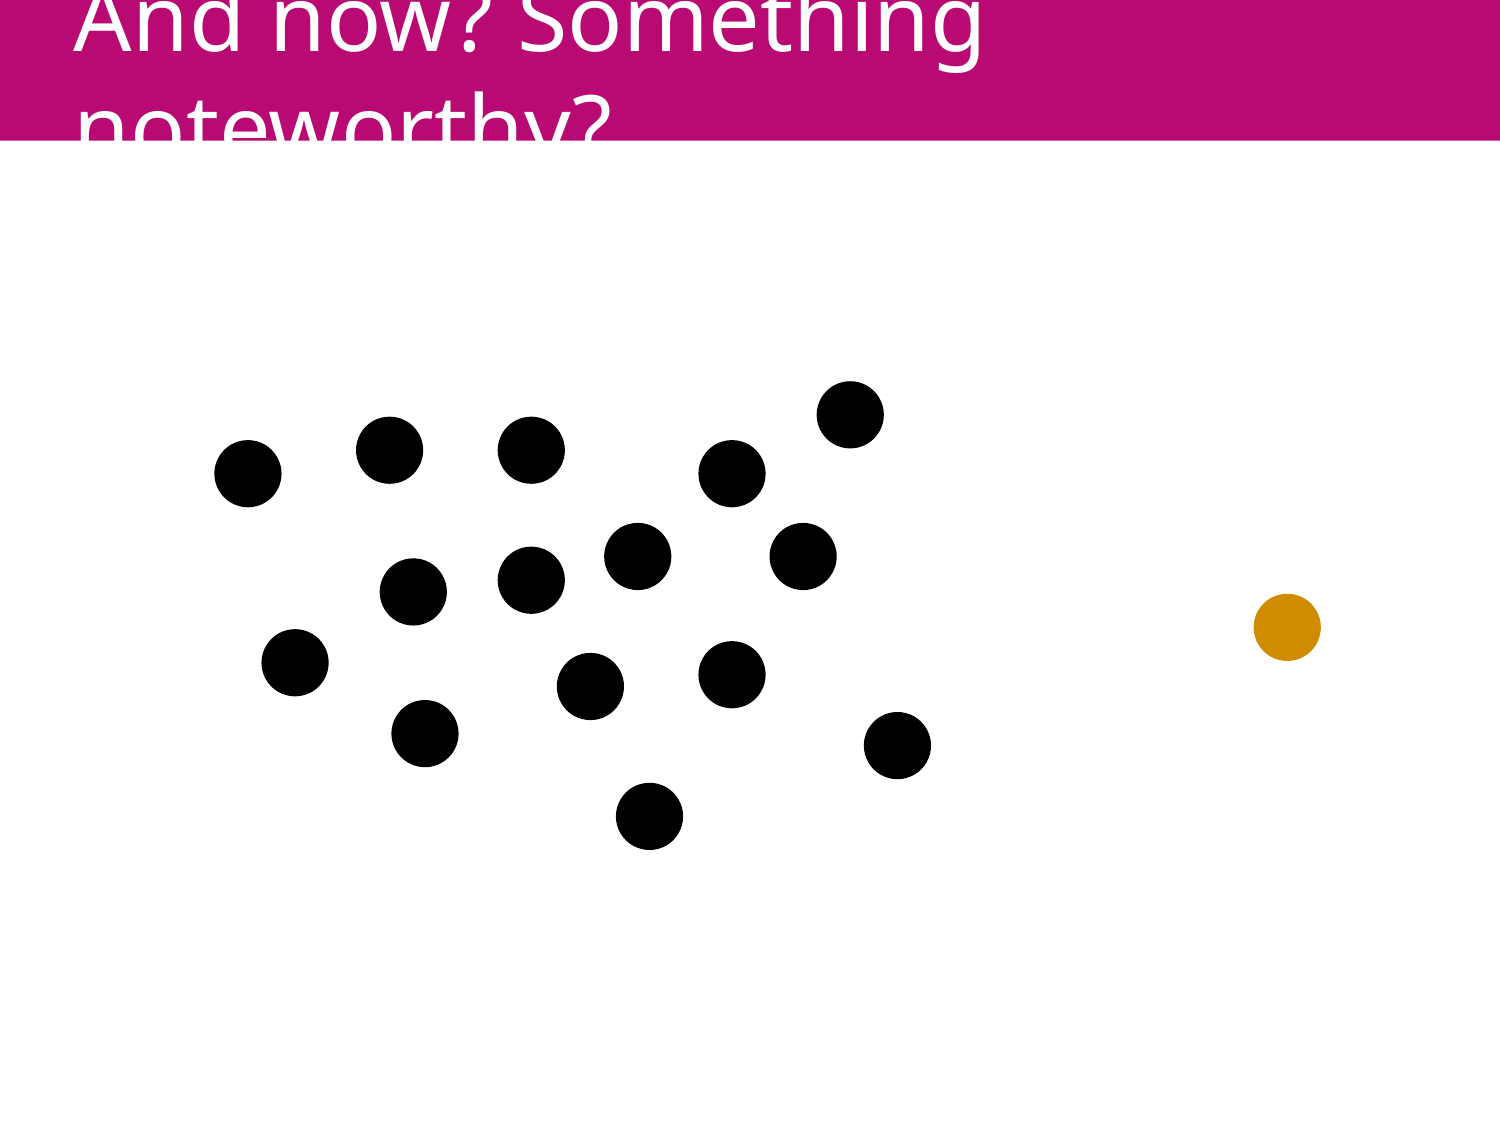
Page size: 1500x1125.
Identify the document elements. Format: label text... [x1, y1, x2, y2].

text_box [867, 716, 927, 776]
text_box [608, 527, 668, 586]
text_box [501, 420, 561, 480]
text_box [702, 444, 762, 504]
text_box [360, 420, 420, 480]
text_box [560, 657, 620, 716]
text_box [620, 786, 679, 846]
text_box [265, 633, 325, 693]
text_box [773, 527, 833, 586]
text_box [383, 562, 443, 622]
title And now? Something noteworthy? [0, 0, 1500, 141]
text_box [395, 704, 455, 764]
text_box [820, 385, 880, 445]
text_box [1257, 597, 1317, 657]
text_box [218, 444, 278, 504]
text_box [702, 645, 762, 705]
text_box [501, 550, 561, 610]
